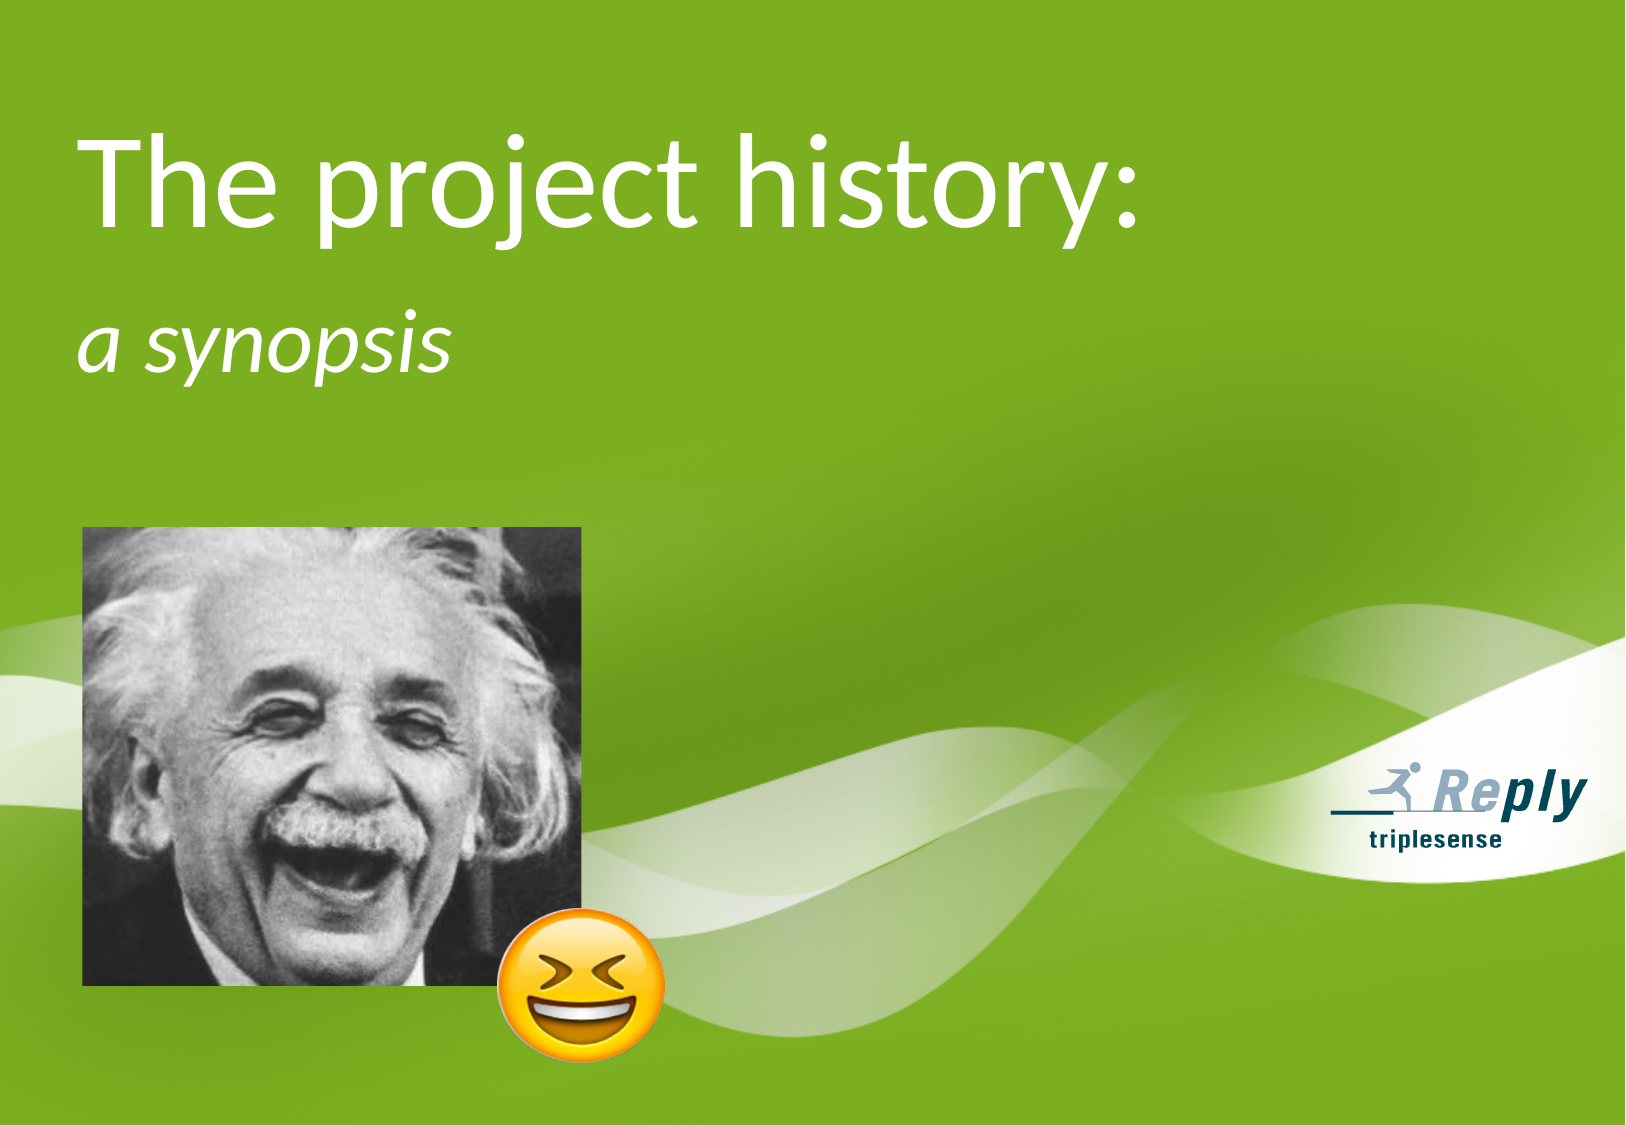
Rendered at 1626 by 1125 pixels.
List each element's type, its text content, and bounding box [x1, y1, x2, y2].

picture [0, 0, 1626, 1125]
title The project history: a synopsis [76, 119, 1529, 398]
